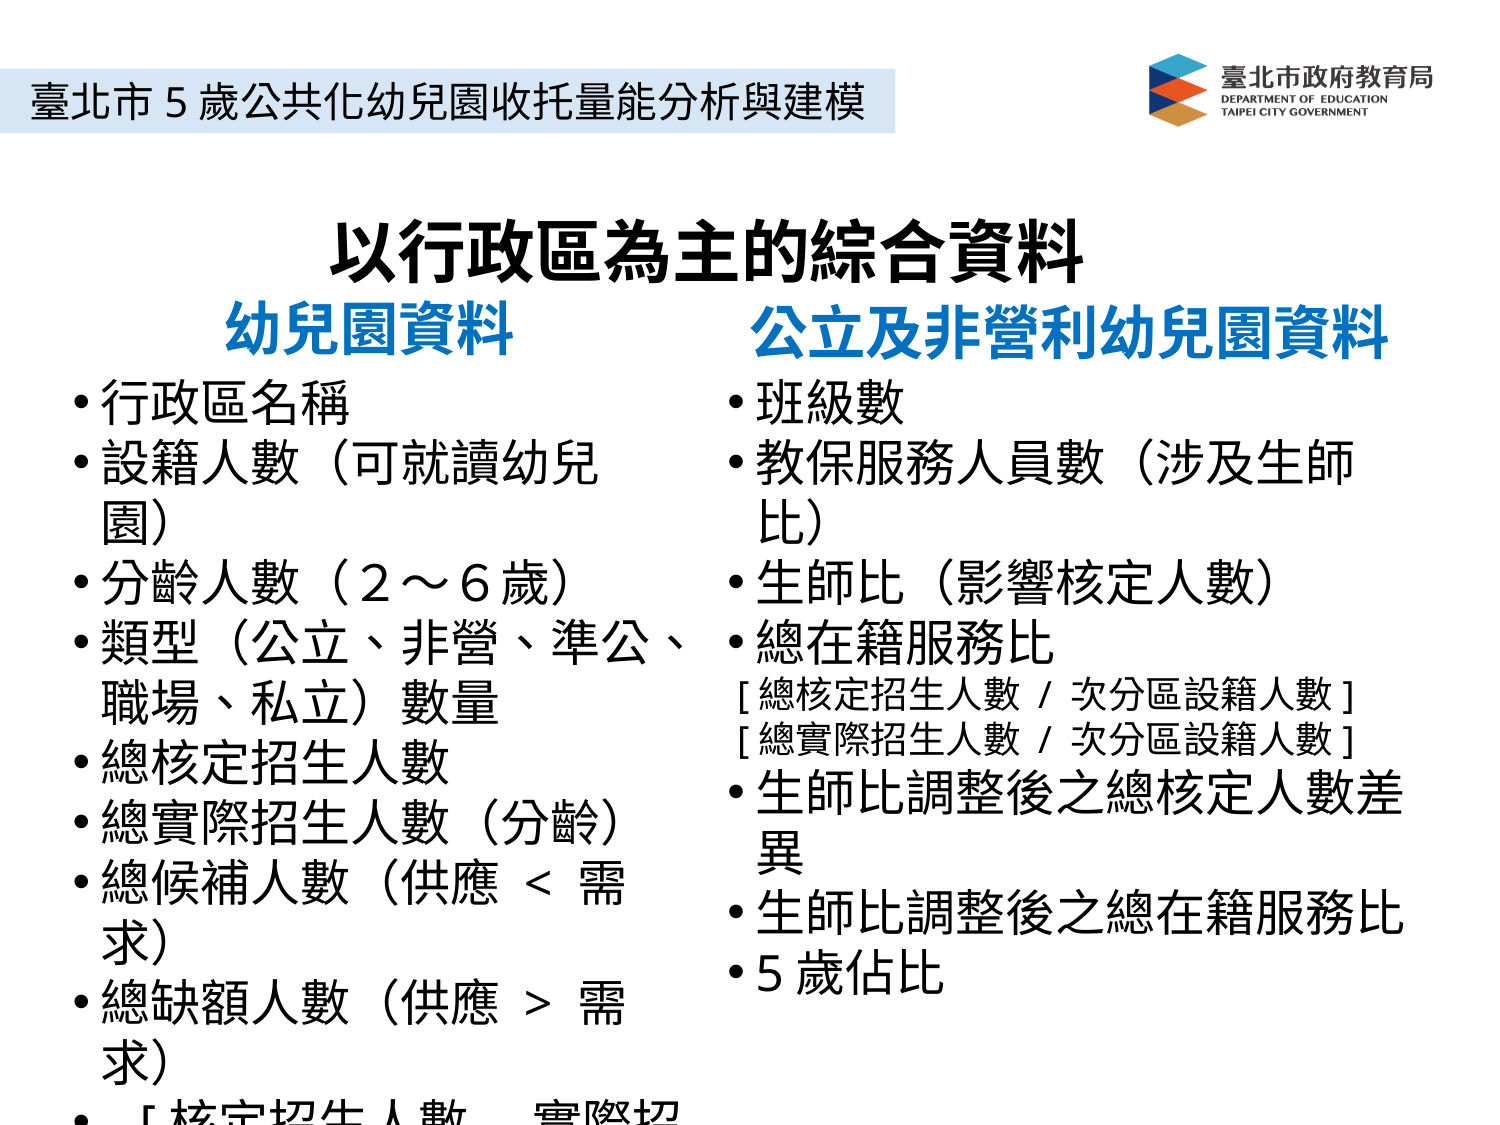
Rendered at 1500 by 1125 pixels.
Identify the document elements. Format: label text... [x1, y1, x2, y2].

text_box 幼兒園資料 [208, 293, 556, 376]
text_box 公立及非營利幼兒園資料 [669, 296, 1470, 380]
text_box 以行政區為主的綜合資料 [313, 210, 1357, 294]
text_box 行政區名稱 設籍人數（可就讀幼兒園） 分齡人數（２～６歲） 類型（公立、非營、準公、職場、私立）數量 總核定招生人數 總實際招生人數（分齡） 總候補人數（供應 < 需求） 總缺額人數（供應 > 需求） [核定招生人數 - 實際招生人數] [57, 364, 712, 757]
text_box 班級數 教保服務人員數（涉及生師比） 生師比（影響核定人數） 總在籍服務比 [總核定招生人數 / 次分區設籍人數] [總實際招生人數 / 次分區設籍人數] 生師比調整後之總核定人數差異 生師比調整後之總在籍服務比 5歲佔比 [712, 380, 1427, 893]
text_box 臺北市5歲公共化幼兒園收托量能分析與建模 [0, 68, 896, 134]
picture [0, 0, 1500, 1125]
